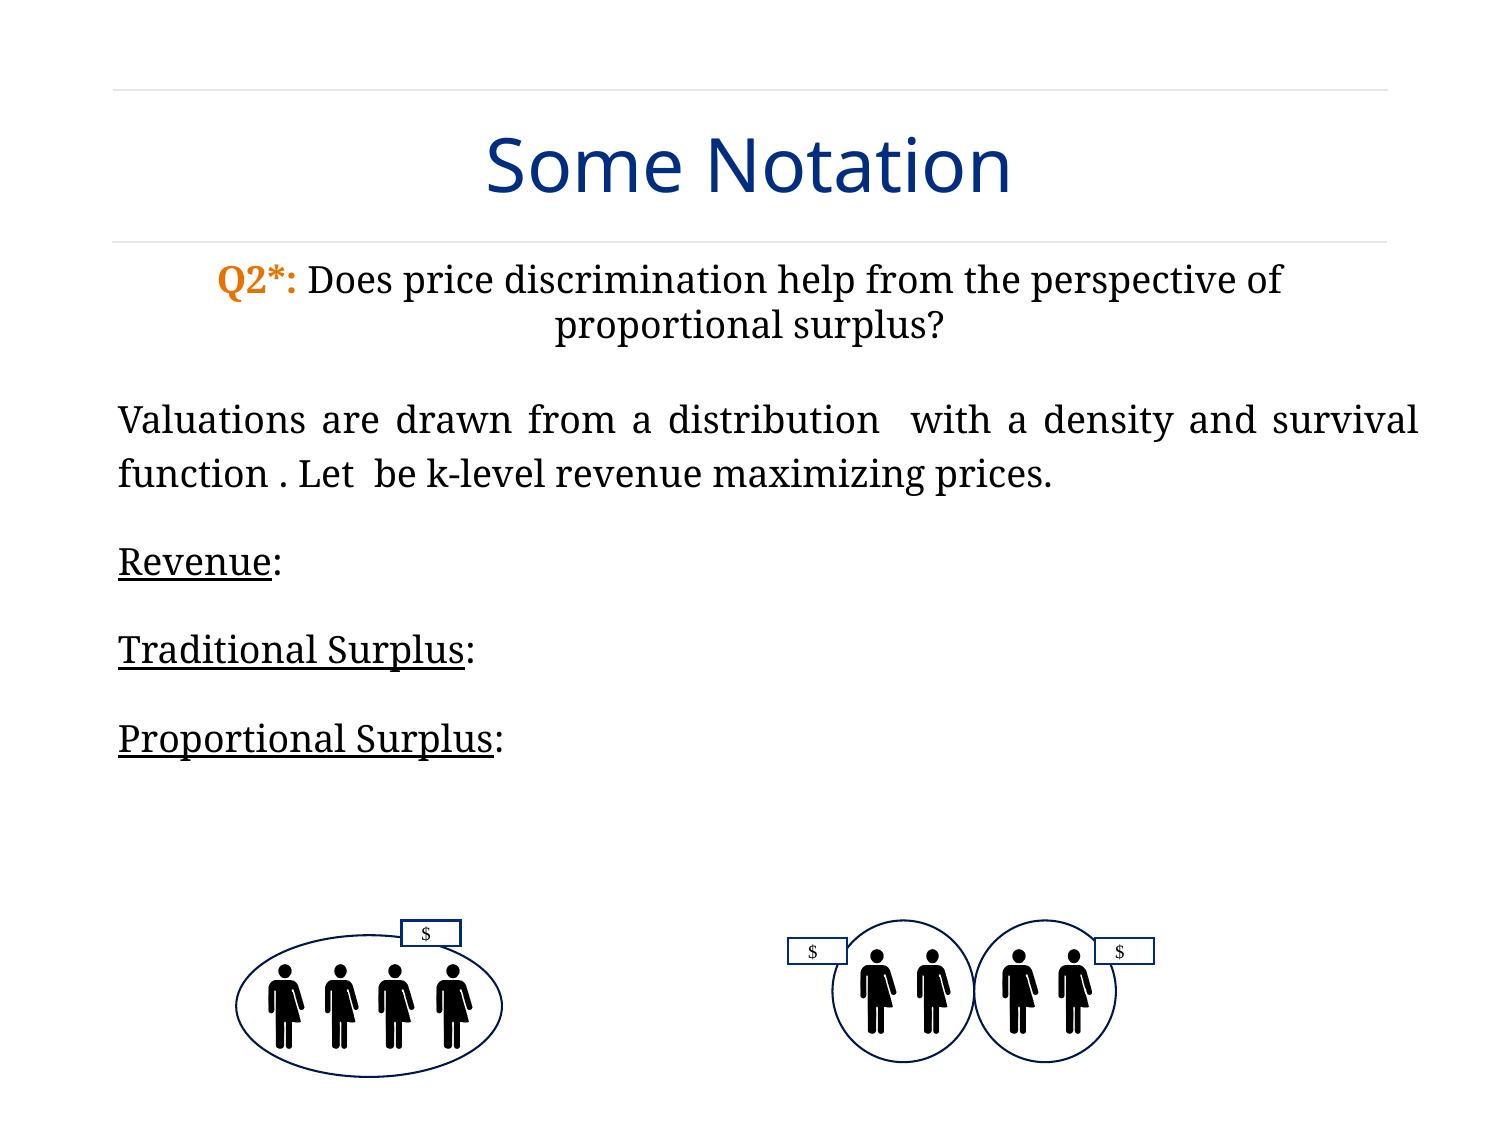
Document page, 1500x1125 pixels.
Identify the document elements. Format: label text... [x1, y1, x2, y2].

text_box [236, 920, 502, 1077]
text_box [788, 920, 1155, 1063]
text_box Q2*: Does price discrimination help from the perspective of proportional surplus? [140, 249, 1360, 354]
title Some Notation [103, 59, 1397, 278]
